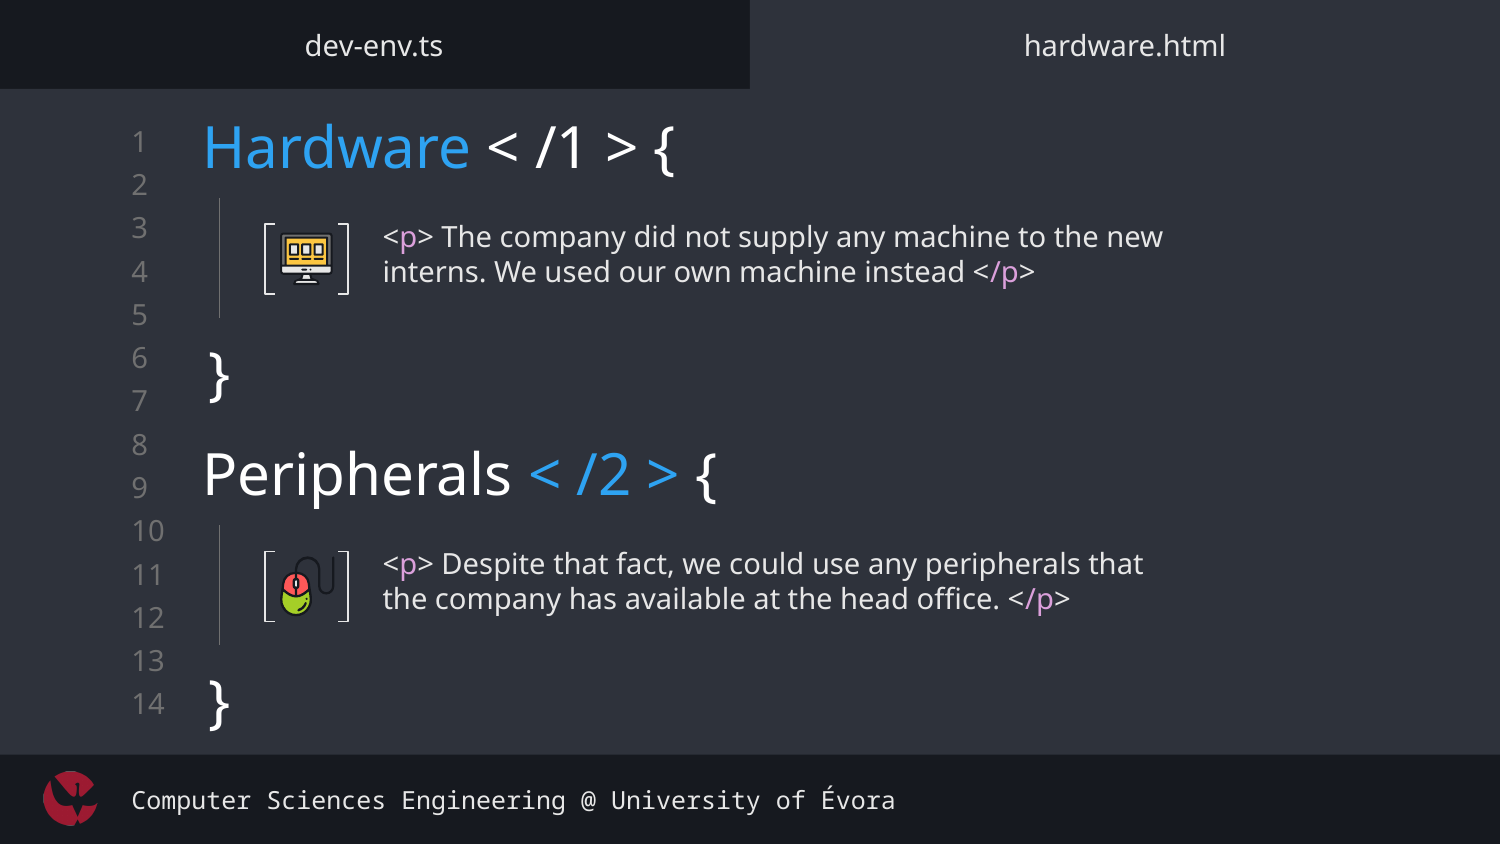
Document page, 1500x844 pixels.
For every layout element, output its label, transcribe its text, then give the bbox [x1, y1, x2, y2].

subtitle <p> Despite that fact, we could use any peripherals that the company has available at the head office. </p> [367, 515, 1211, 645]
subtitle dev-env.ts [0, 15, 749, 74]
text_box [278, 556, 335, 617]
picture [8, 755, 133, 844]
subtitle Peripherals < /2 > { [187, 428, 936, 516]
subtitle hardware.html [750, 15, 1500, 74]
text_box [265, 223, 349, 295]
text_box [177, 197, 262, 423]
title Hardware < /1 > { [187, 101, 854, 189]
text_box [265, 551, 349, 622]
subtitle <p> The company did not supply any machine to the new interns. We used our own machine instead </p> [367, 188, 1211, 318]
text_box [177, 525, 262, 750]
